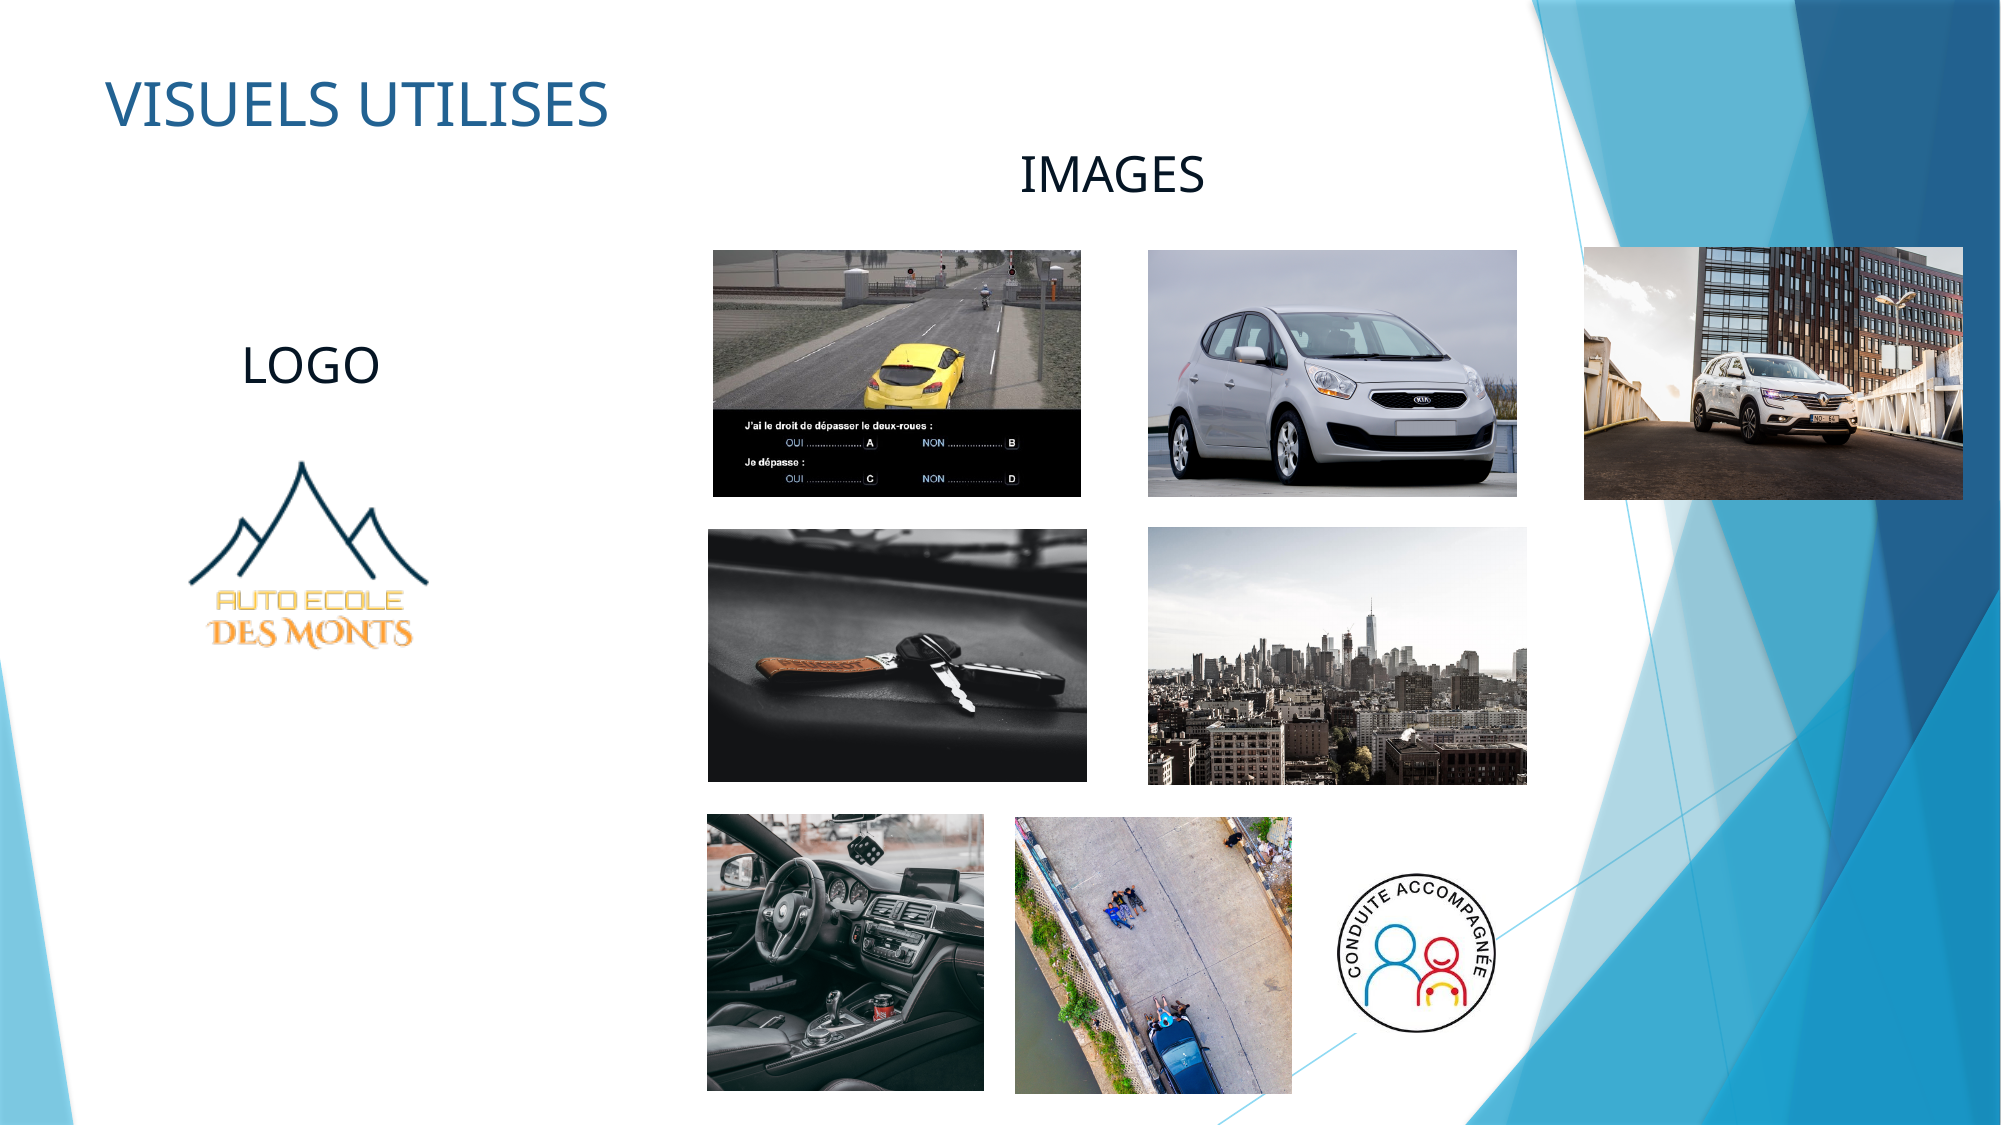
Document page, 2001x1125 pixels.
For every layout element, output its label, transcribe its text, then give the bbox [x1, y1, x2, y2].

picture [713, 250, 1082, 497]
title VISUELS UTILISES [90, 53, 639, 174]
picture [1583, 246, 1963, 501]
picture [1337, 872, 1497, 1033]
text_box LOGO [226, 325, 397, 401]
picture [1147, 250, 1518, 497]
picture [707, 814, 985, 1092]
picture [166, 456, 465, 669]
picture [1015, 817, 1293, 1095]
text_box IMAGES [1005, 135, 1221, 211]
picture [1147, 526, 1528, 785]
picture [707, 529, 1087, 783]
